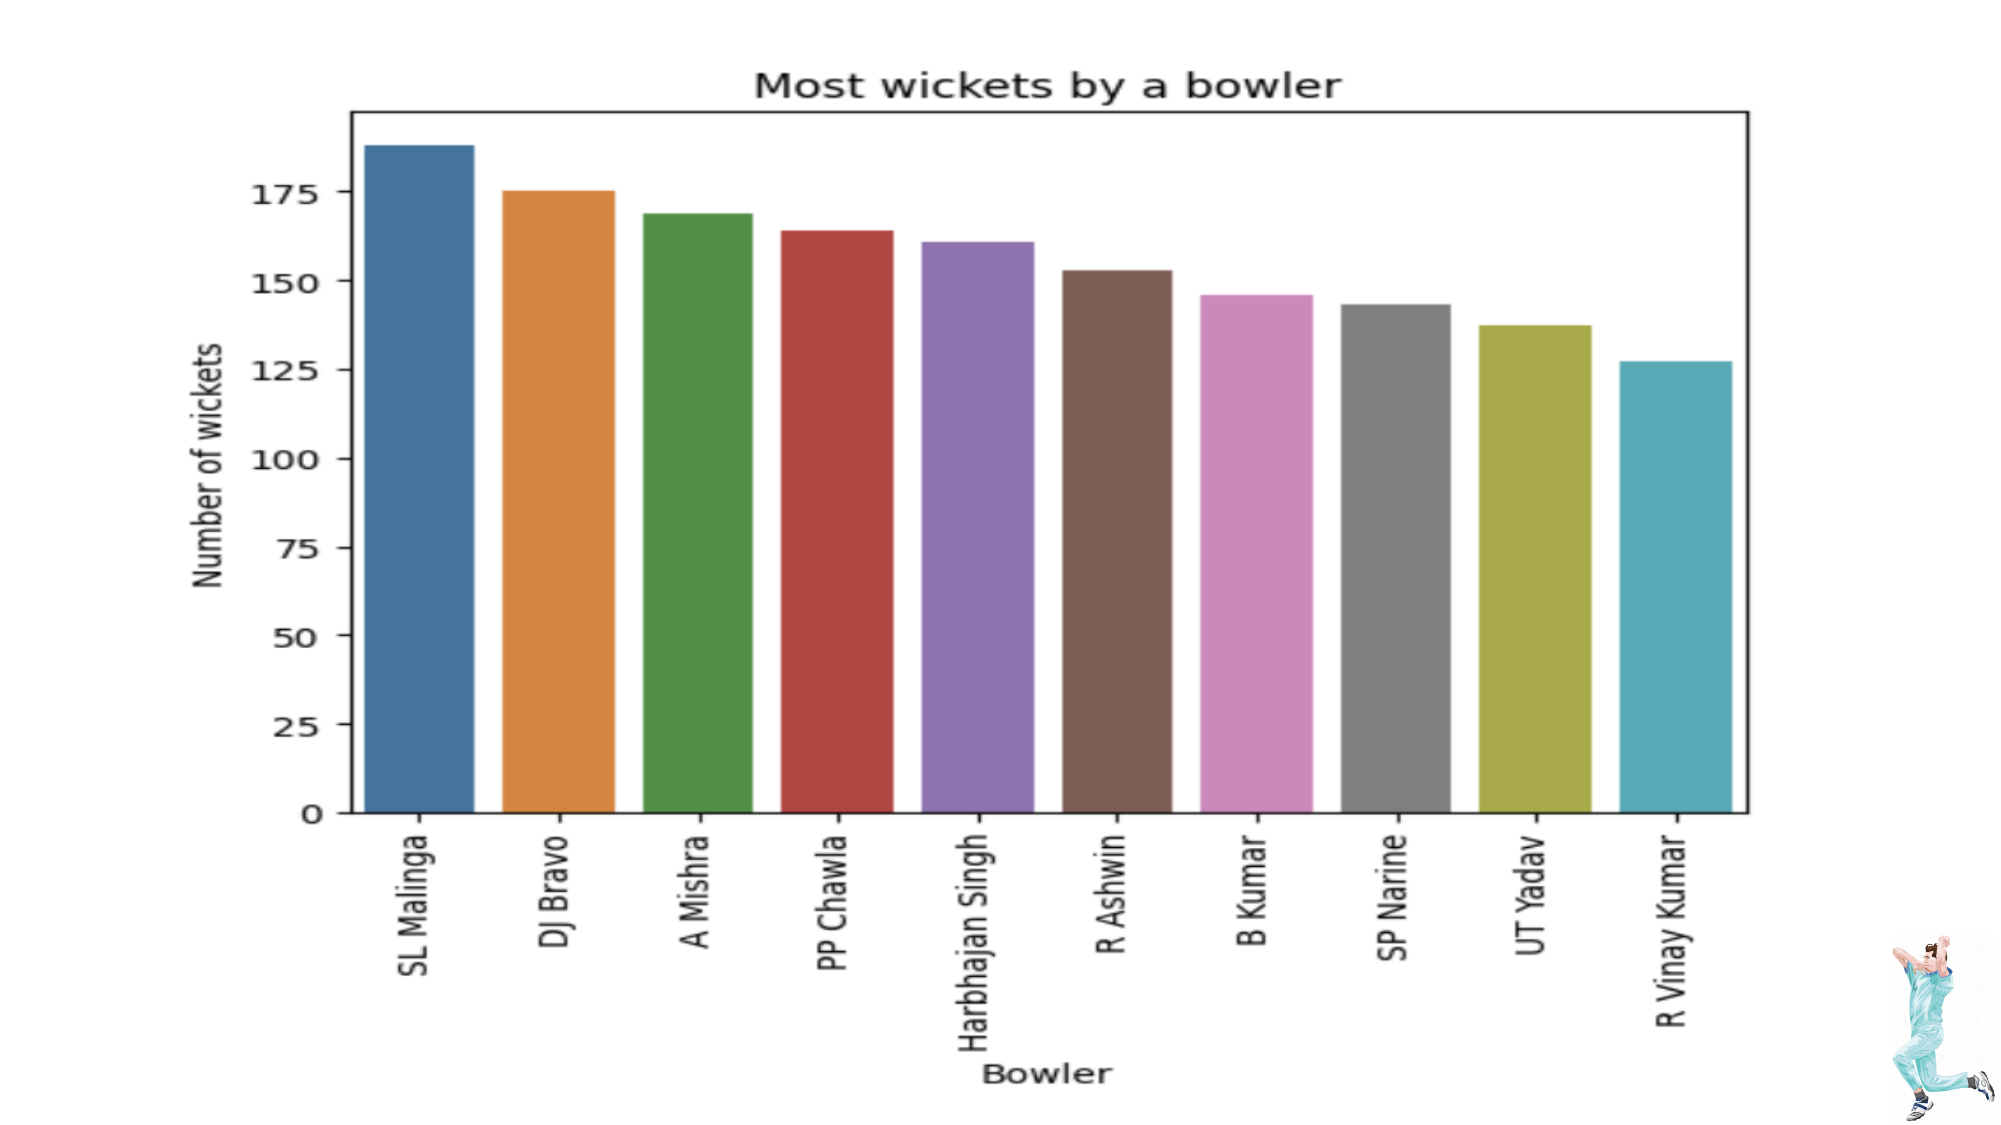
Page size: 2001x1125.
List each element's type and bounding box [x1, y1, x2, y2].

picture [151, 56, 1860, 1124]
picture [1892, 934, 1996, 1124]
